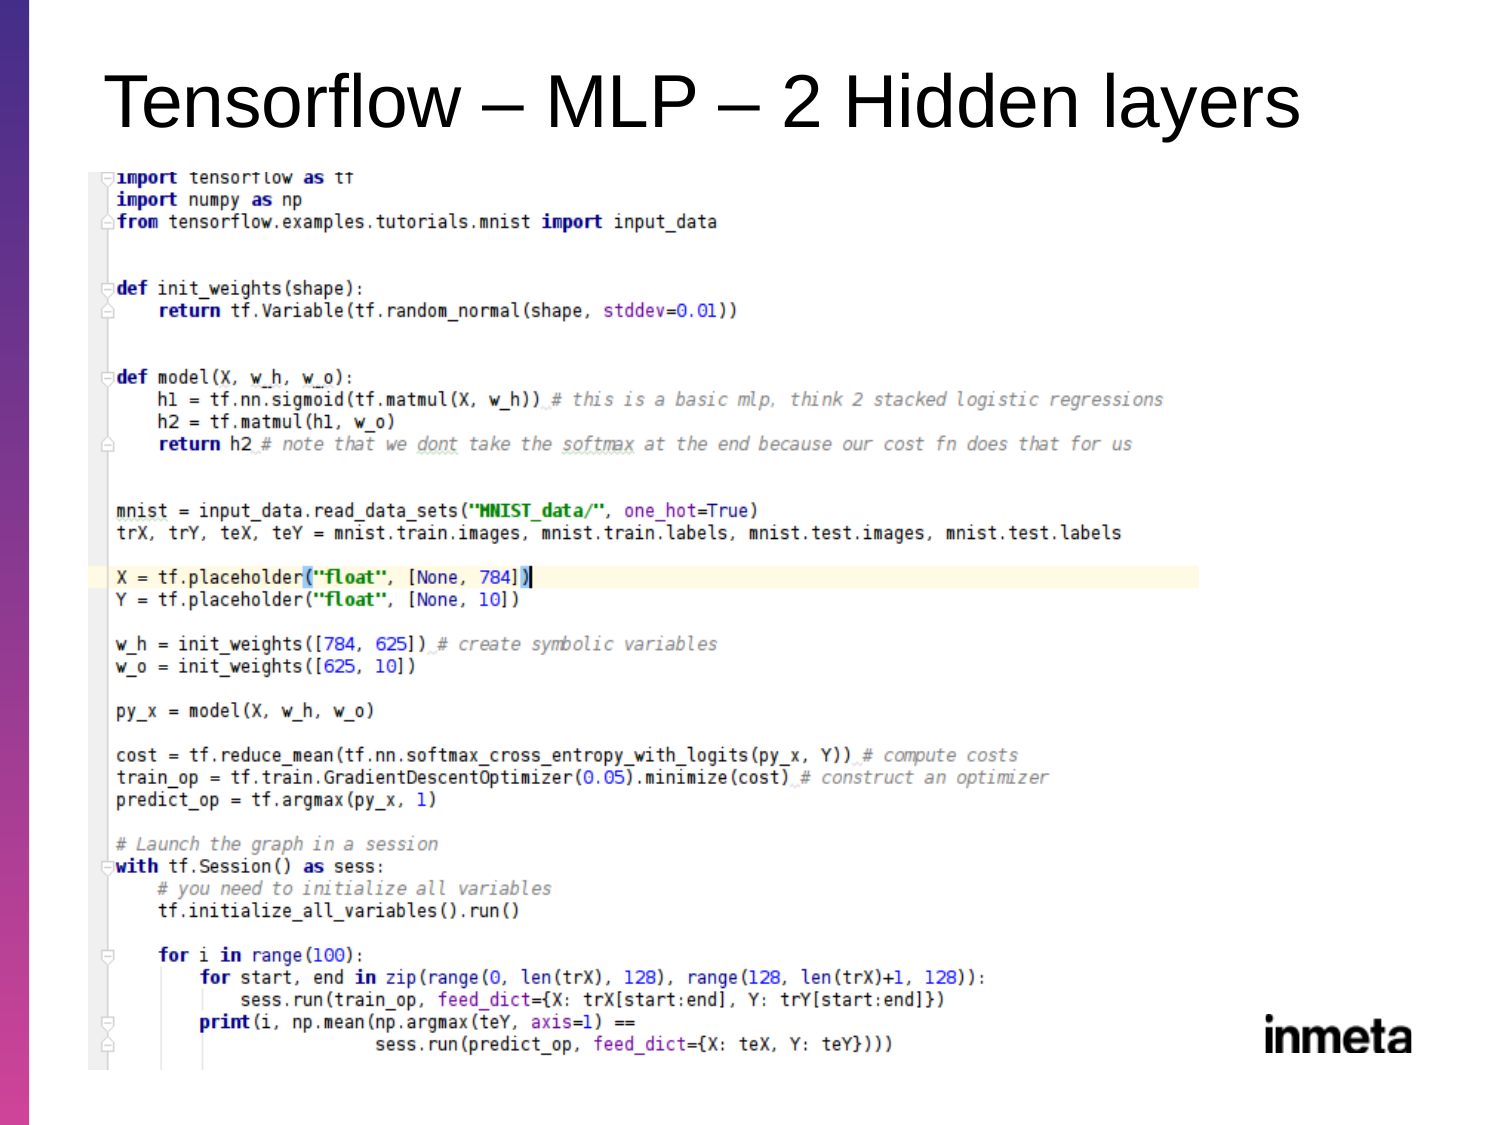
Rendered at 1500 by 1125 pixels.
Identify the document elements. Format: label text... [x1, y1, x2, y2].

title Tensorflow – MLP – 2 Hidden layers [88, 45, 1412, 173]
picture [88, 172, 1200, 1070]
